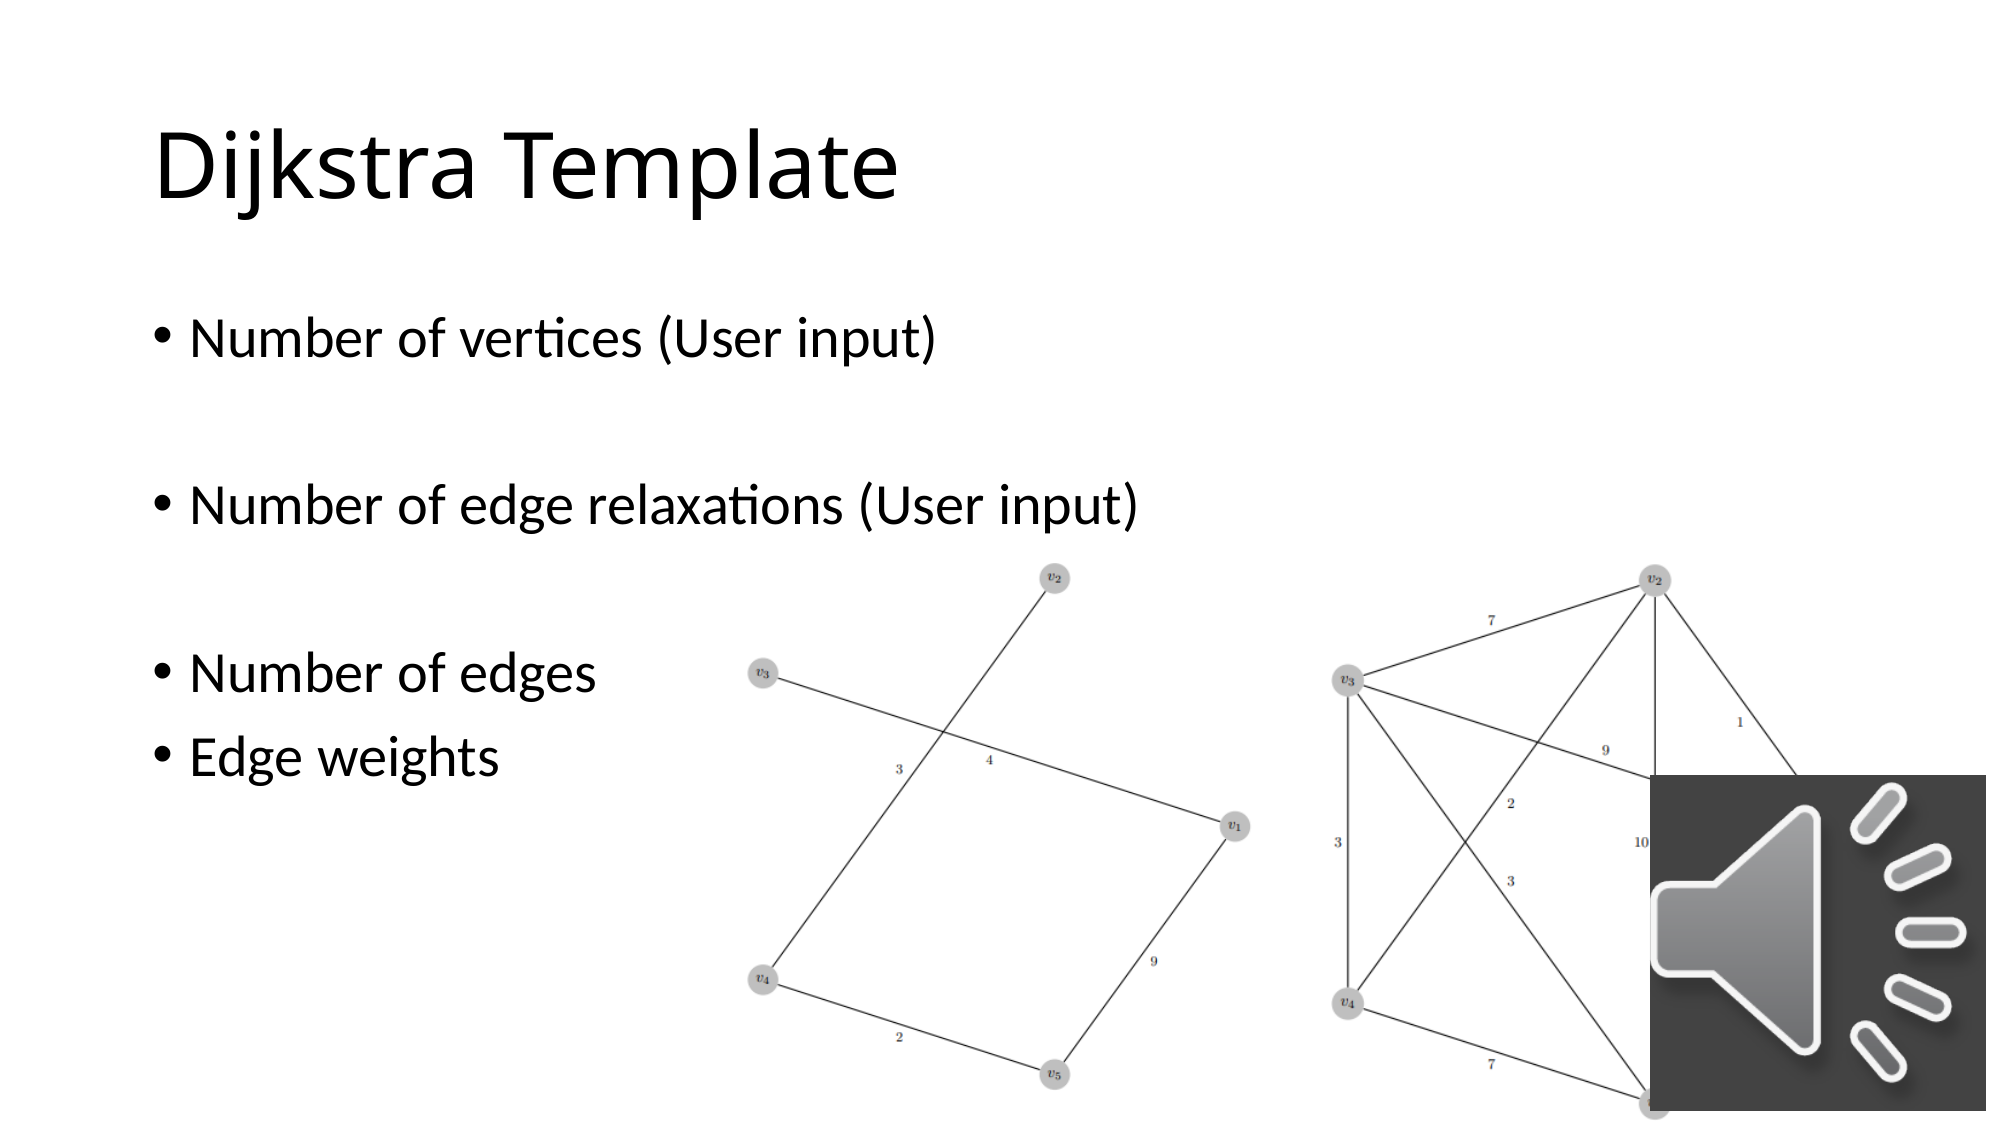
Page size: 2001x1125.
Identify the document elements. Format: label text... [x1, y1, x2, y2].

picture [744, 562, 1256, 1091]
title Dijkstra Template [137, 59, 1863, 278]
picture [1330, 562, 1987, 1121]
list Number of vertices (User input) Number of edge relaxations (User input) Number of edges Edge weights [137, 299, 1863, 1014]
